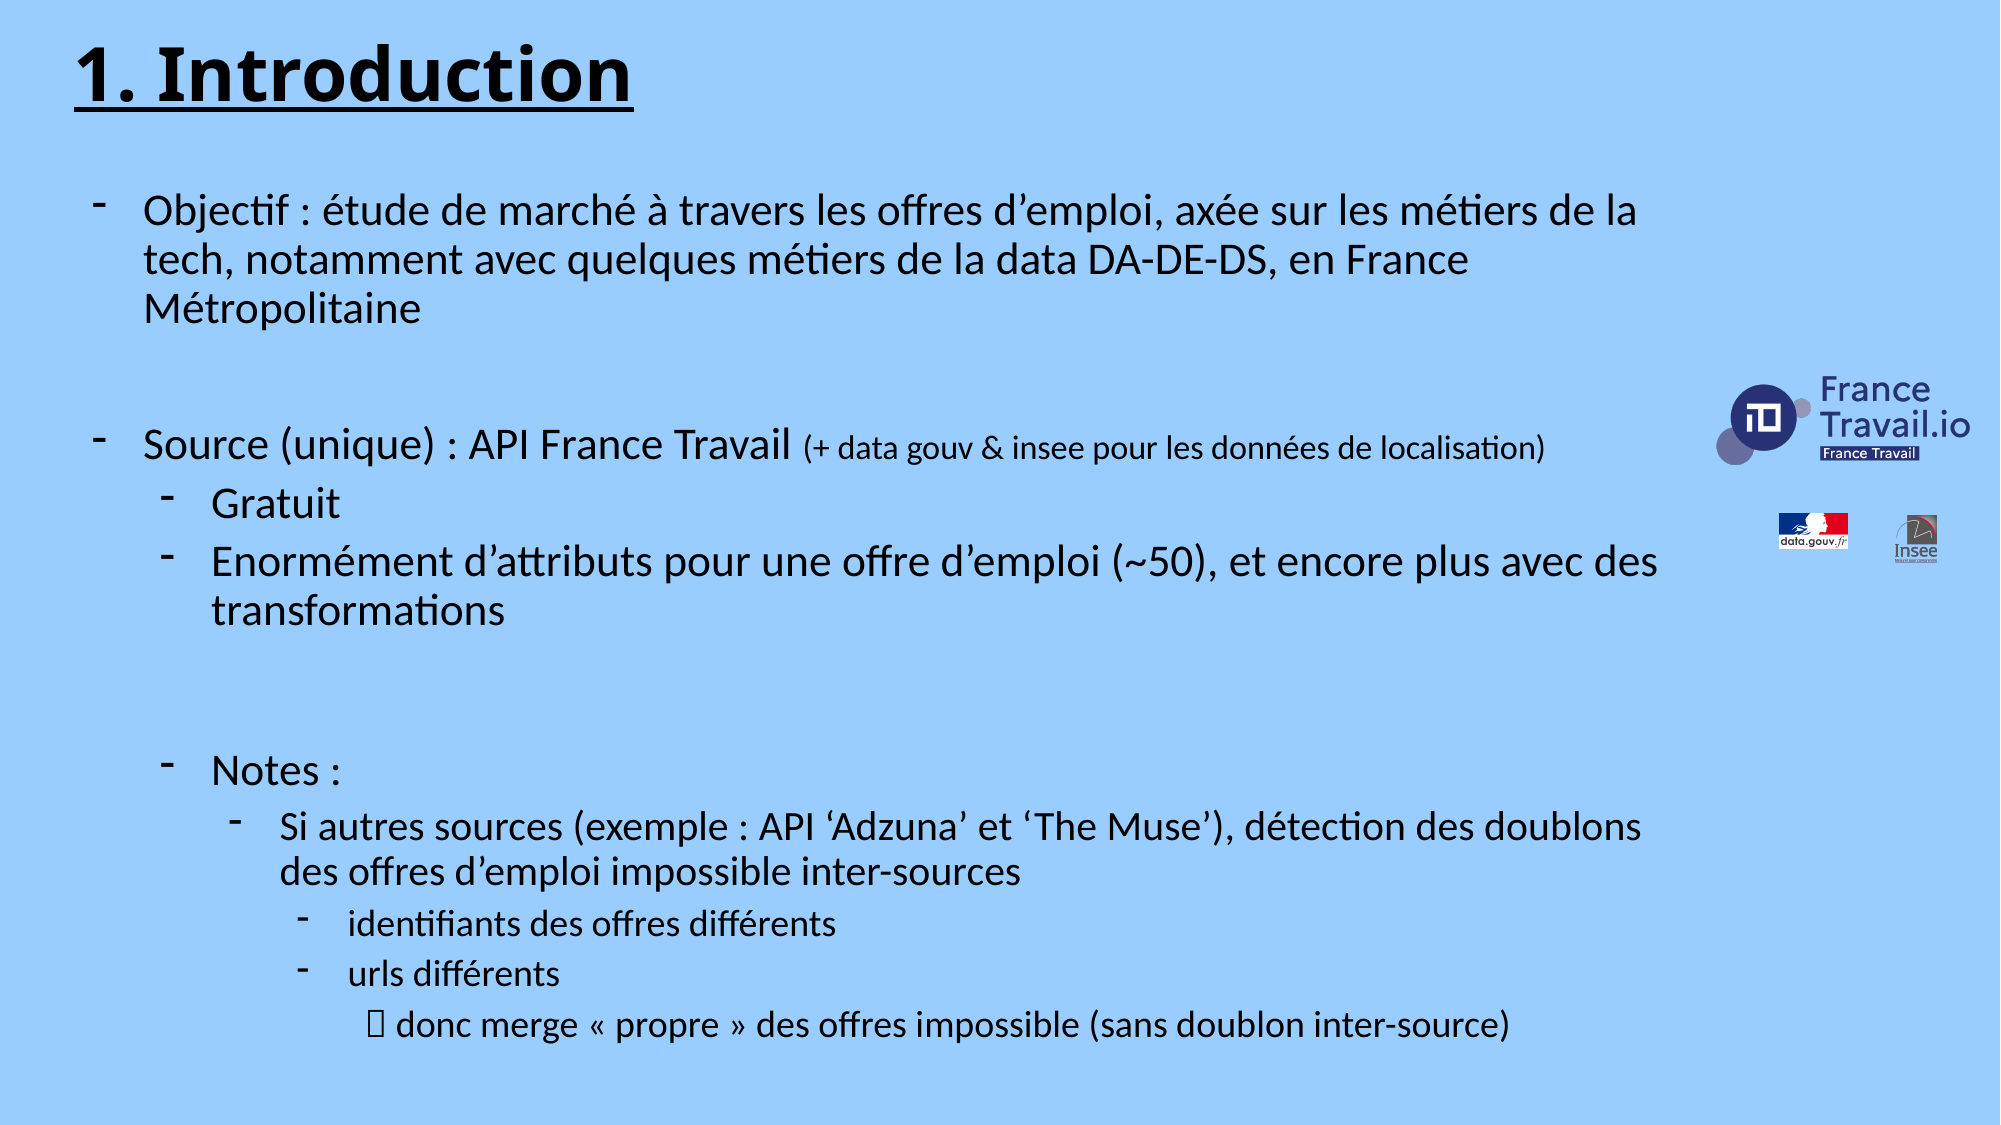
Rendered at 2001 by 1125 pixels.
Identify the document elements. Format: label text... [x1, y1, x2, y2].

text_box 1. Introduction [59, 19, 1907, 135]
picture [1779, 513, 1848, 550]
picture [1895, 515, 1937, 563]
picture [1716, 370, 1970, 465]
subtitle Objectif : étude de marché à travers les offres d’emploi, axée sur les métiers de la tech, notamment avec quelques métiers de la data DA-DE-DS, en France Métropolitaine Source (unique) : API France Travail (+ data gouv & insee pour les données de localisation) Gratuit Enormément d’attributs pour une offre d’emploi (~50), et encore plus avec des transformations Notes : Si autres sources (exemple : API ‘Adzuna’ et ‘The Muse’), détection des doublons des offres d’emploi impossible inter-sources identifiants des offres différents urls différents  donc merge « propre » des offres impossible (sans doublon inter-source) [76, 178, 1717, 1060]
